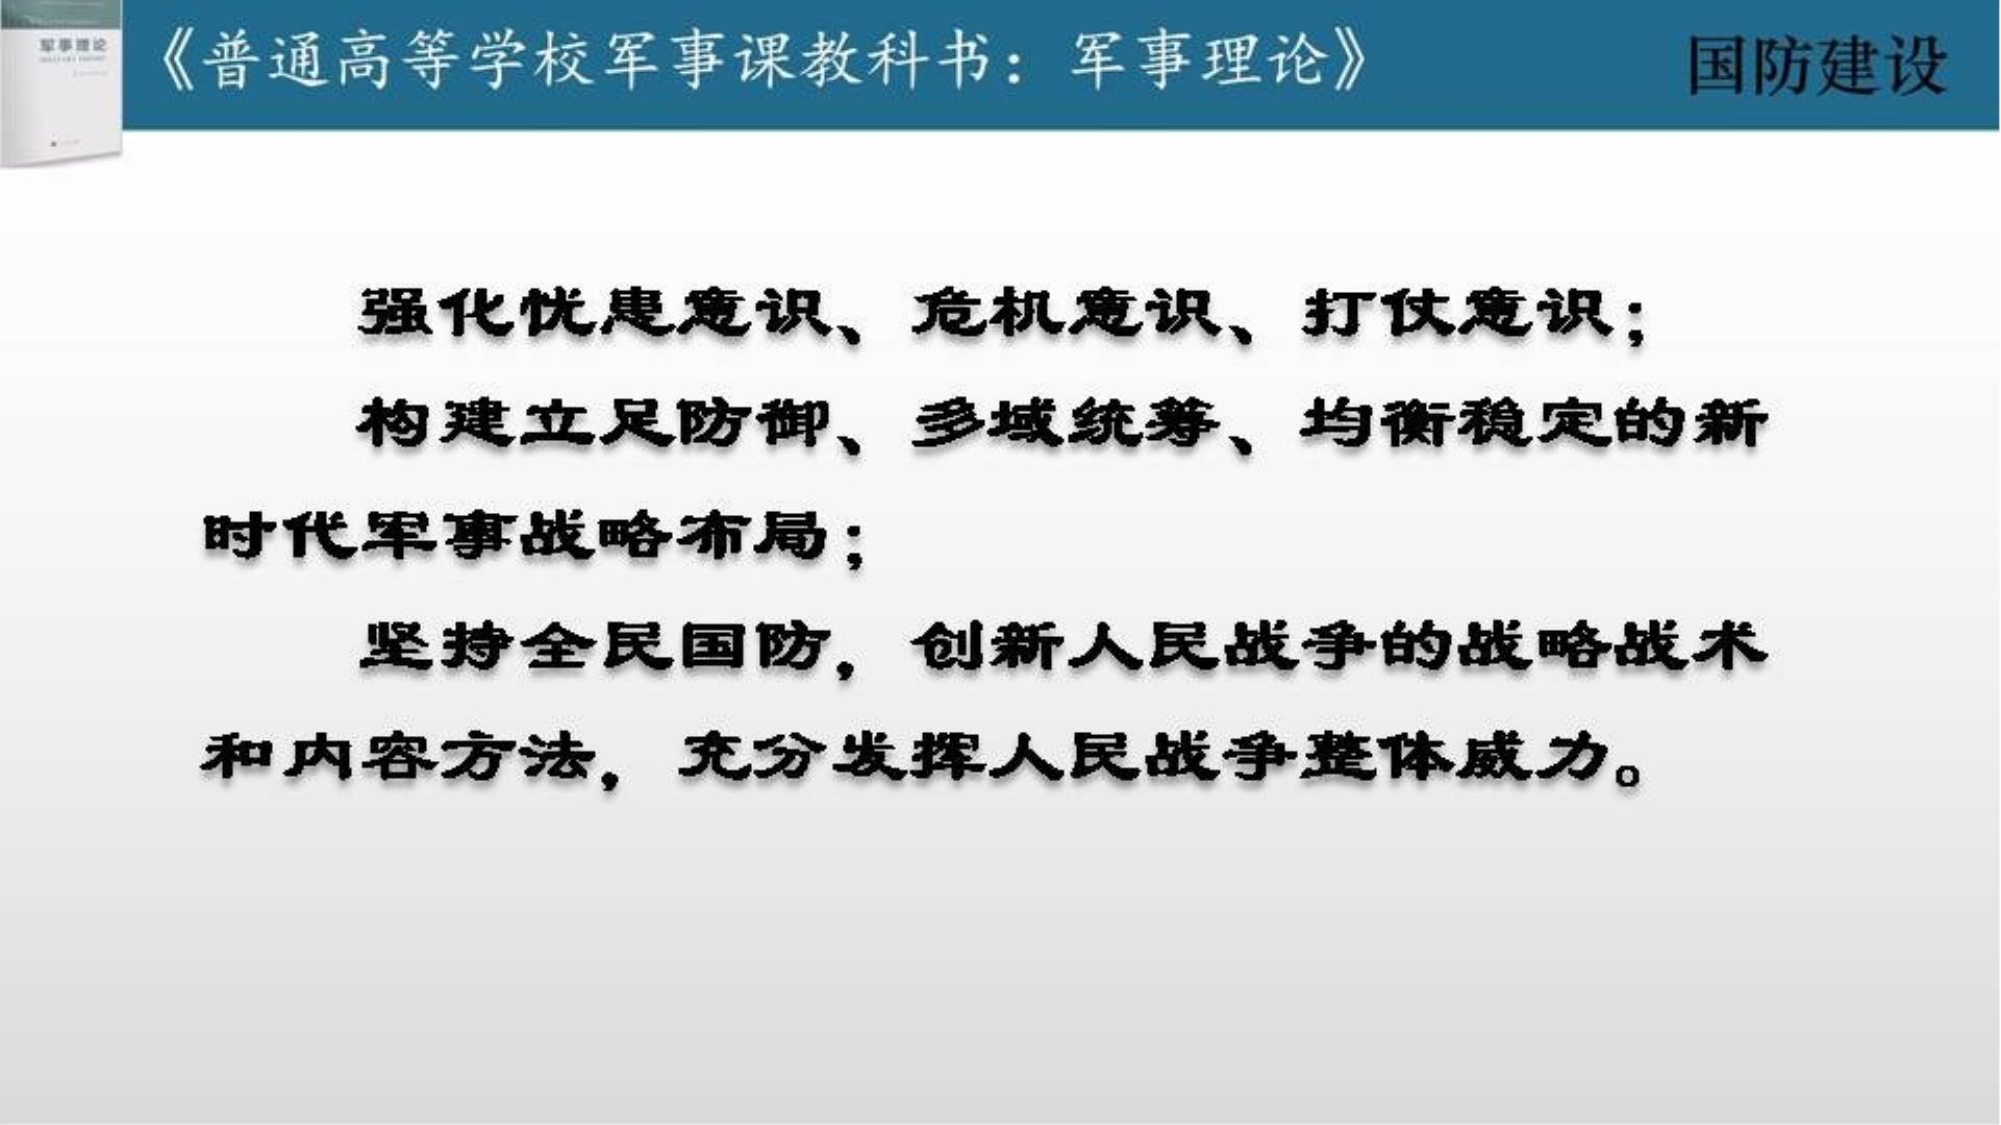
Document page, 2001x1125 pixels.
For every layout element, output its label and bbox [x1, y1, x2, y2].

text_box [0, 0, 2000, 1125]
